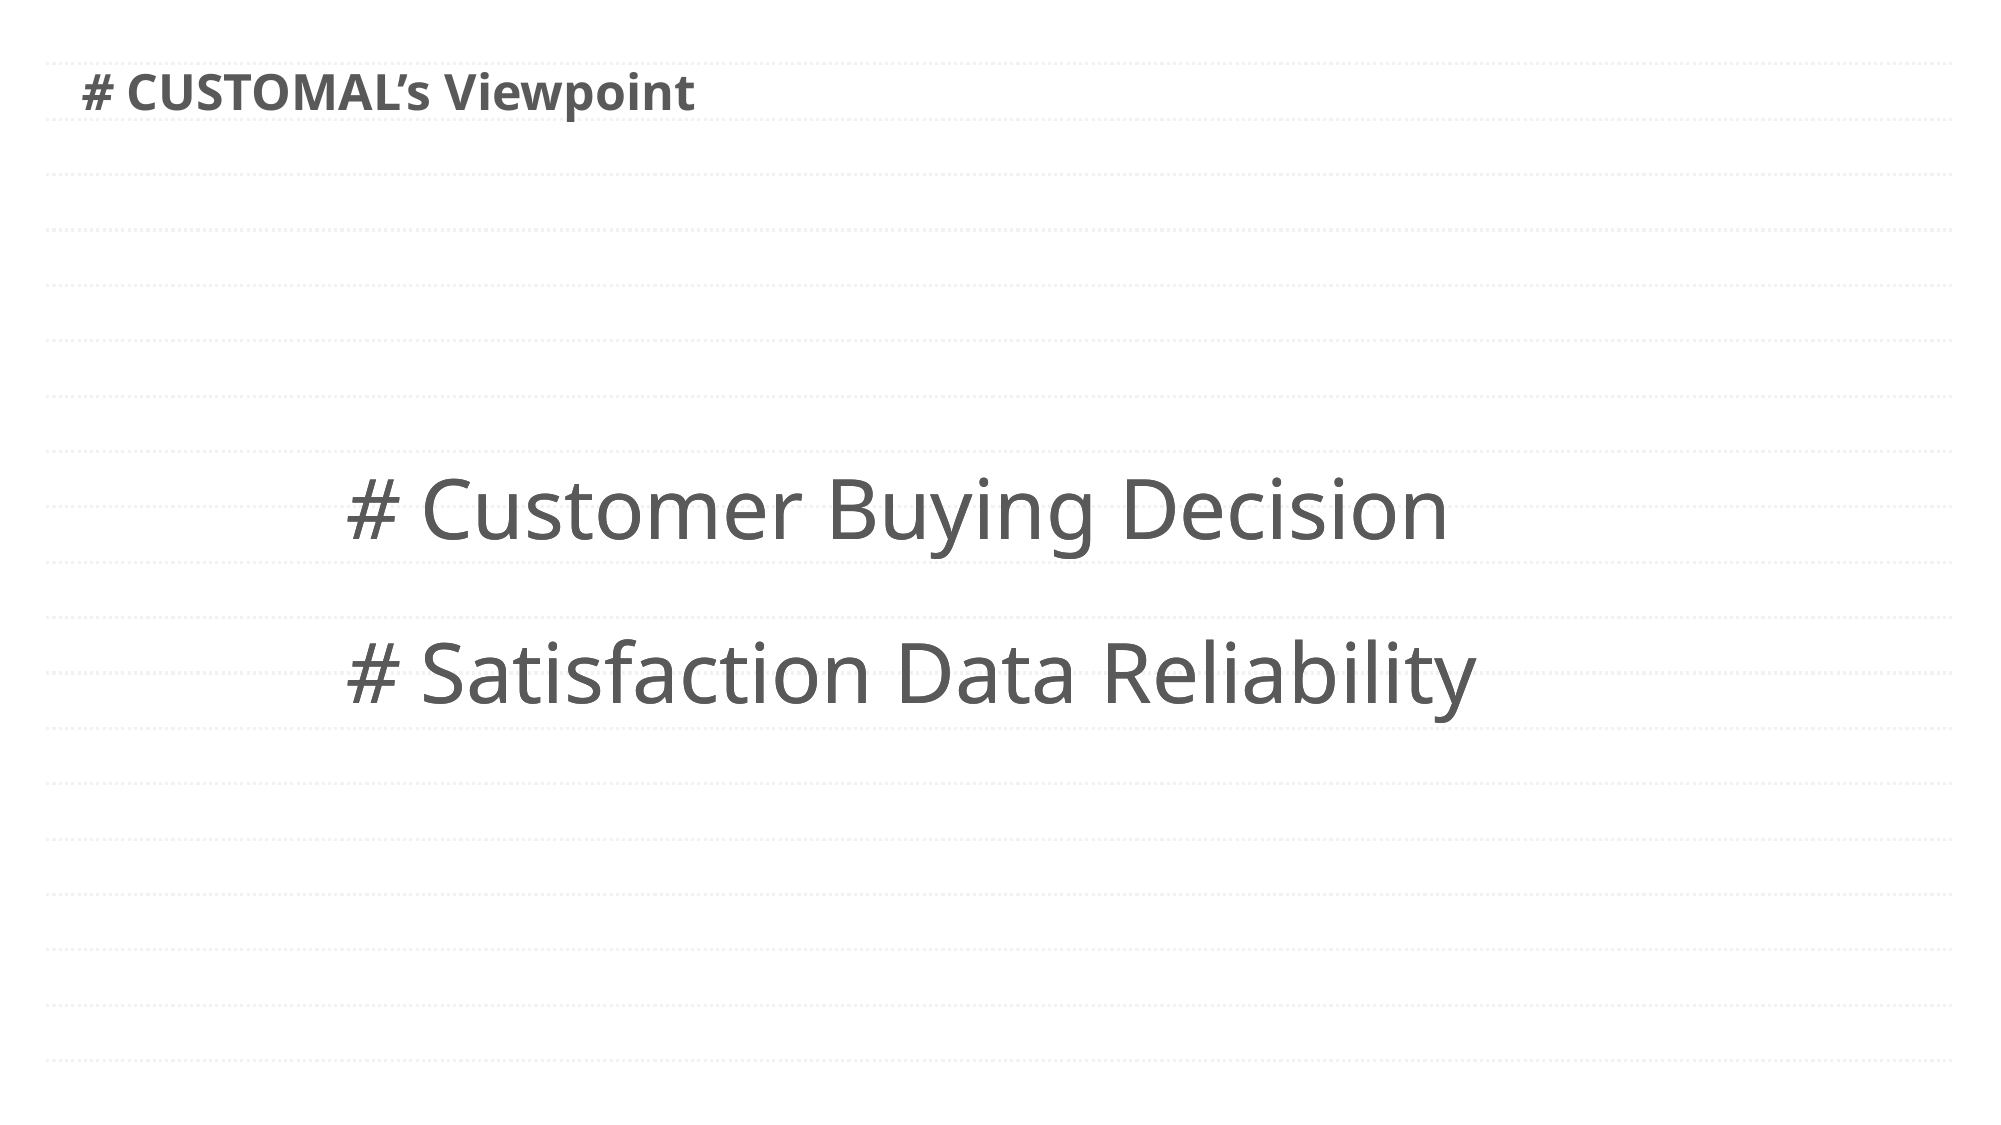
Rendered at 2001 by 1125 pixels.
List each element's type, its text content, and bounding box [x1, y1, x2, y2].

text_box # Customer Buying Decision [330, 448, 1482, 564]
text_box # CUSTOMAL’s Viewpoint [66, 53, 1945, 129]
text_box # Satisfaction Data Reliability [330, 612, 1697, 728]
